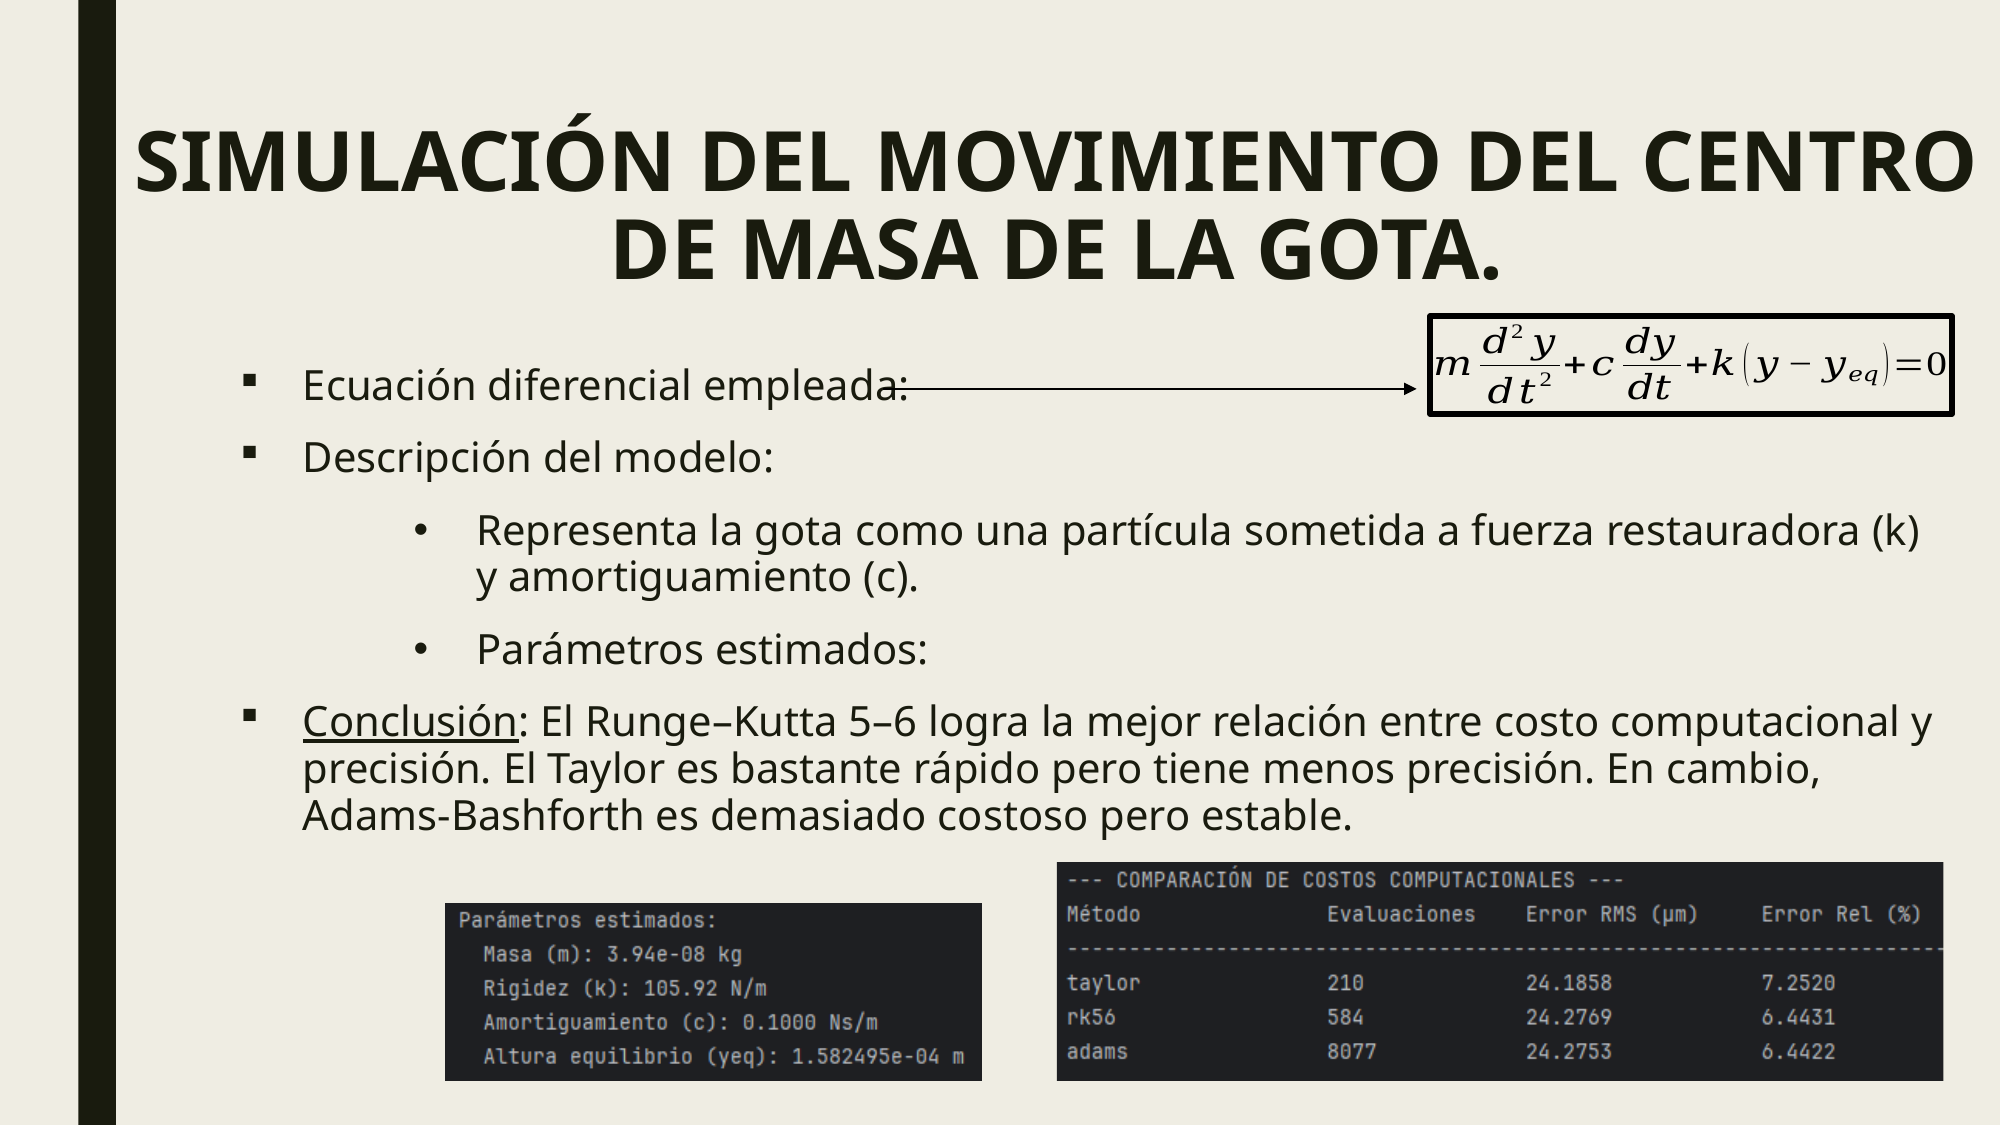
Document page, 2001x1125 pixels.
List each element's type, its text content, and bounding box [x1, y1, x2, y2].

picture [445, 903, 982, 1081]
list Ecuación diferencial empleada: Descripción del modelo: Representa la gota como una partícula sometida a fuerza restauradora (k) y amortiguamiento (c). Parámetros estimados: Conclusión: El Runge–Kutta 5–6 logra la mejor relación entre costo computacional y precisión. El Taylor es bastante rápido pero tiene menos precisión. En cambio, Adams-Bashforth es demasiado costoso pero estable. [225, 355, 1949, 1013]
title SIMULACIÓN DEL MOVIMIENTO DEL CENTRO DE MASA DE LA GOTA. [113, 112, 2000, 320]
picture [1056, 861, 1944, 1081]
